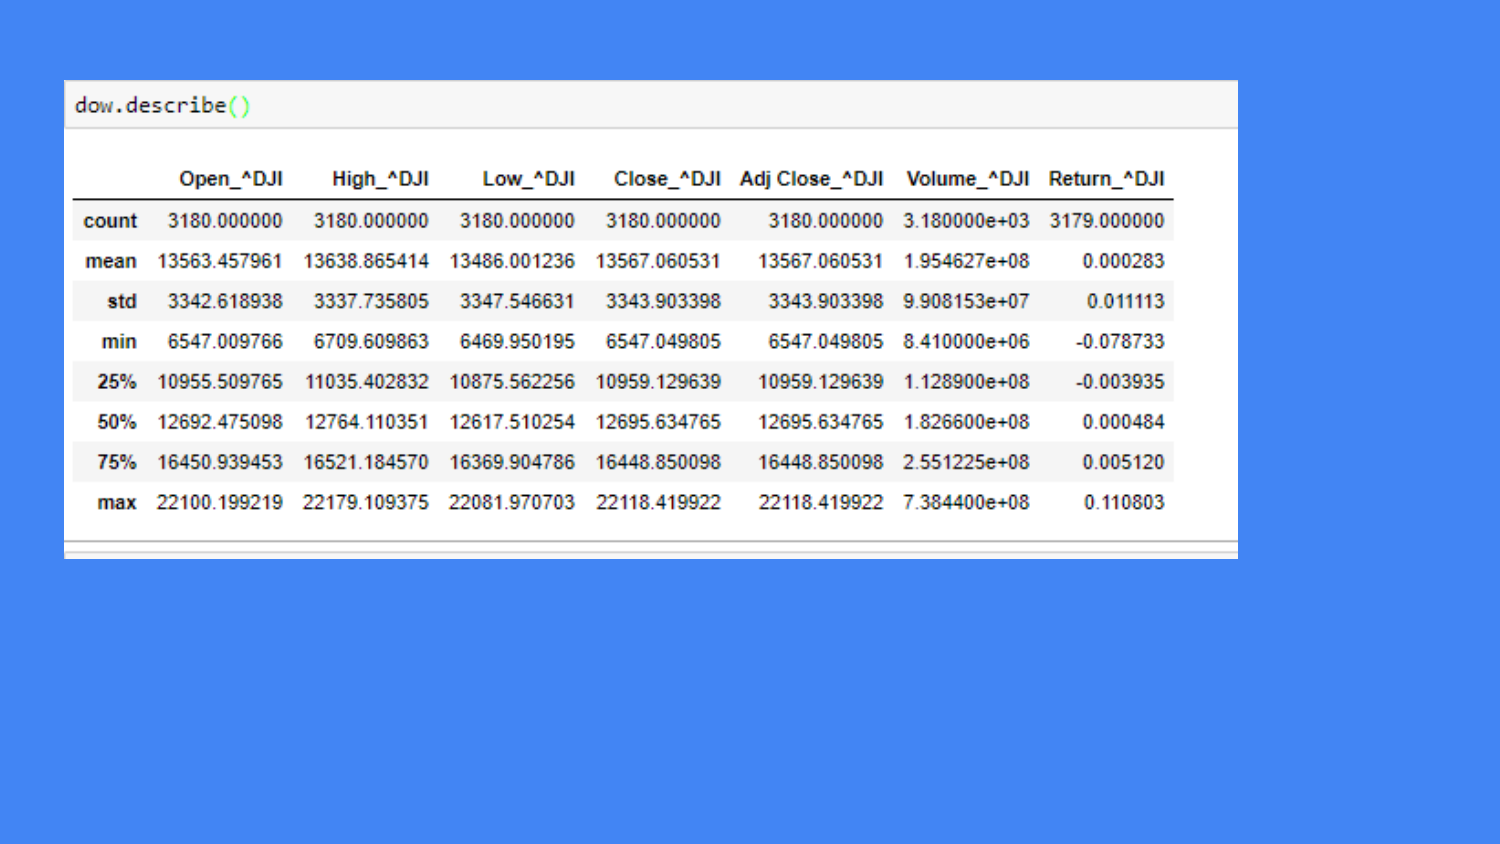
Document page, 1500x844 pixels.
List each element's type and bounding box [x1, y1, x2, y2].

picture [64, 79, 1238, 560]
